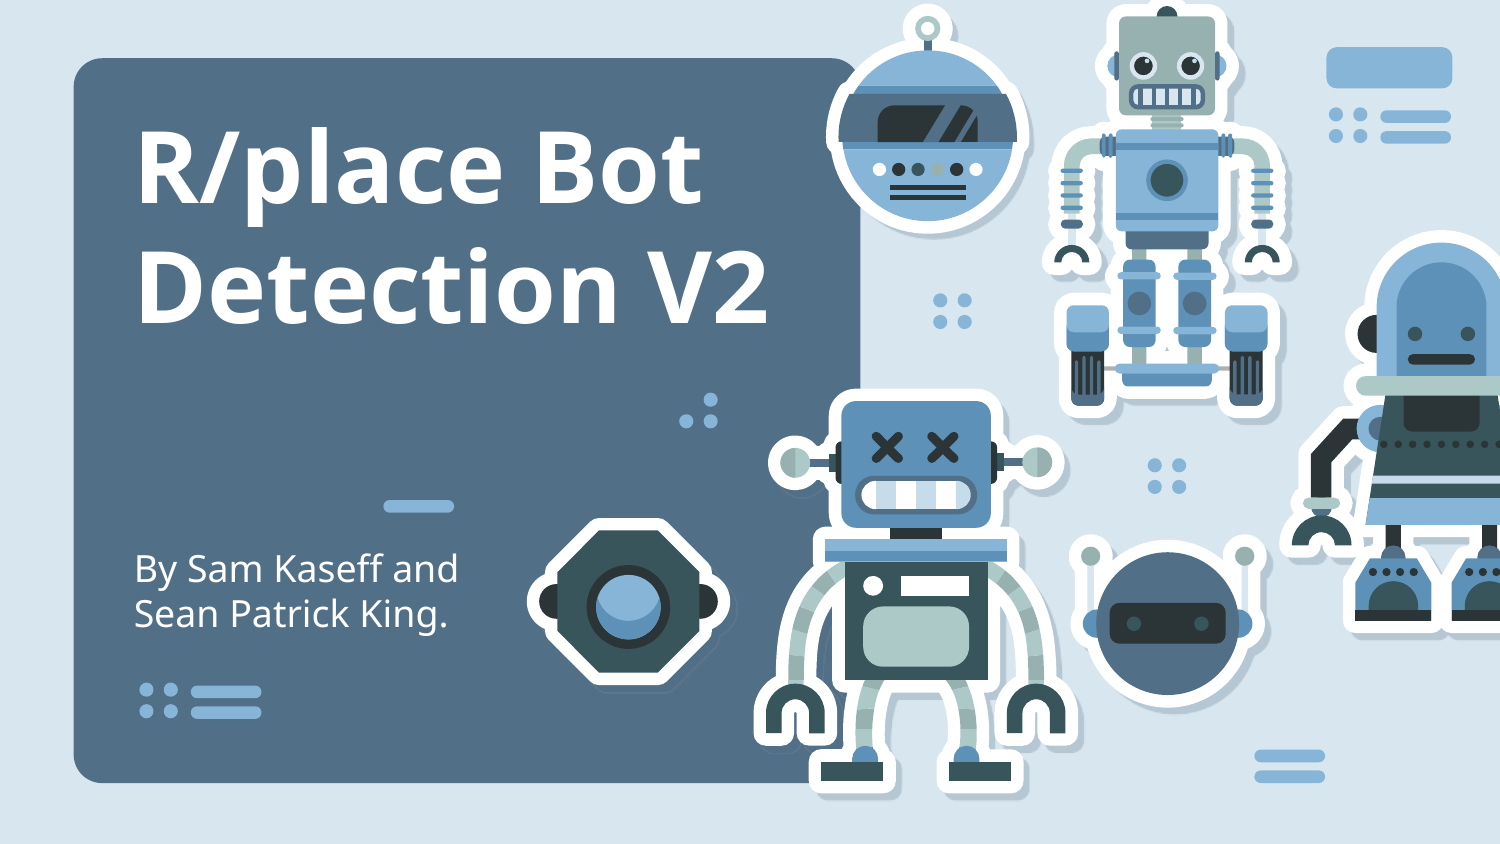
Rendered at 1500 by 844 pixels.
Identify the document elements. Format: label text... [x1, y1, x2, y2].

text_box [1147, 457, 1187, 495]
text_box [538, 530, 718, 673]
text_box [1080, 546, 1255, 696]
text_box [383, 500, 455, 513]
subtitle By Sam Kaseff and Sean Patrick King. [118, 530, 536, 652]
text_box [1053, 5, 1280, 406]
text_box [678, 392, 718, 429]
text_box [73, 58, 861, 784]
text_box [932, 293, 972, 330]
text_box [838, 15, 1018, 222]
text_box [1291, 242, 1500, 621]
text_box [765, 400, 1066, 782]
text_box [139, 682, 262, 720]
title R/place Bot Detection V2 [118, 88, 816, 483]
